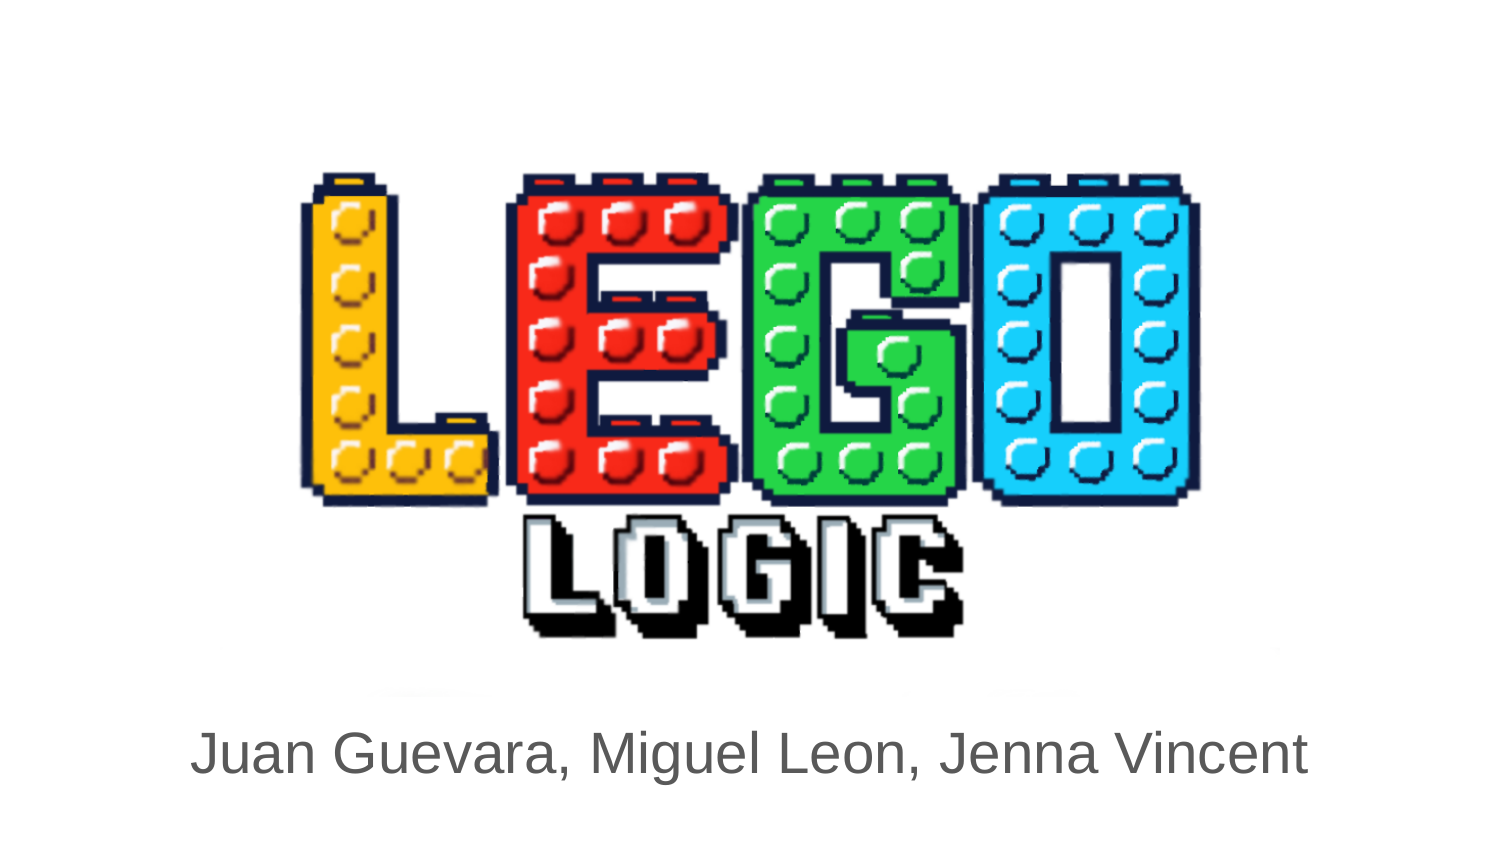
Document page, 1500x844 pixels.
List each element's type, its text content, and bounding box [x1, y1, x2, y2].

subtitle Juan Guevara, Miguel Leon, Jenna Vincent [51, 705, 1449, 836]
title LegoLogic [51, 128, 1449, 465]
picture [220, 147, 1280, 697]
